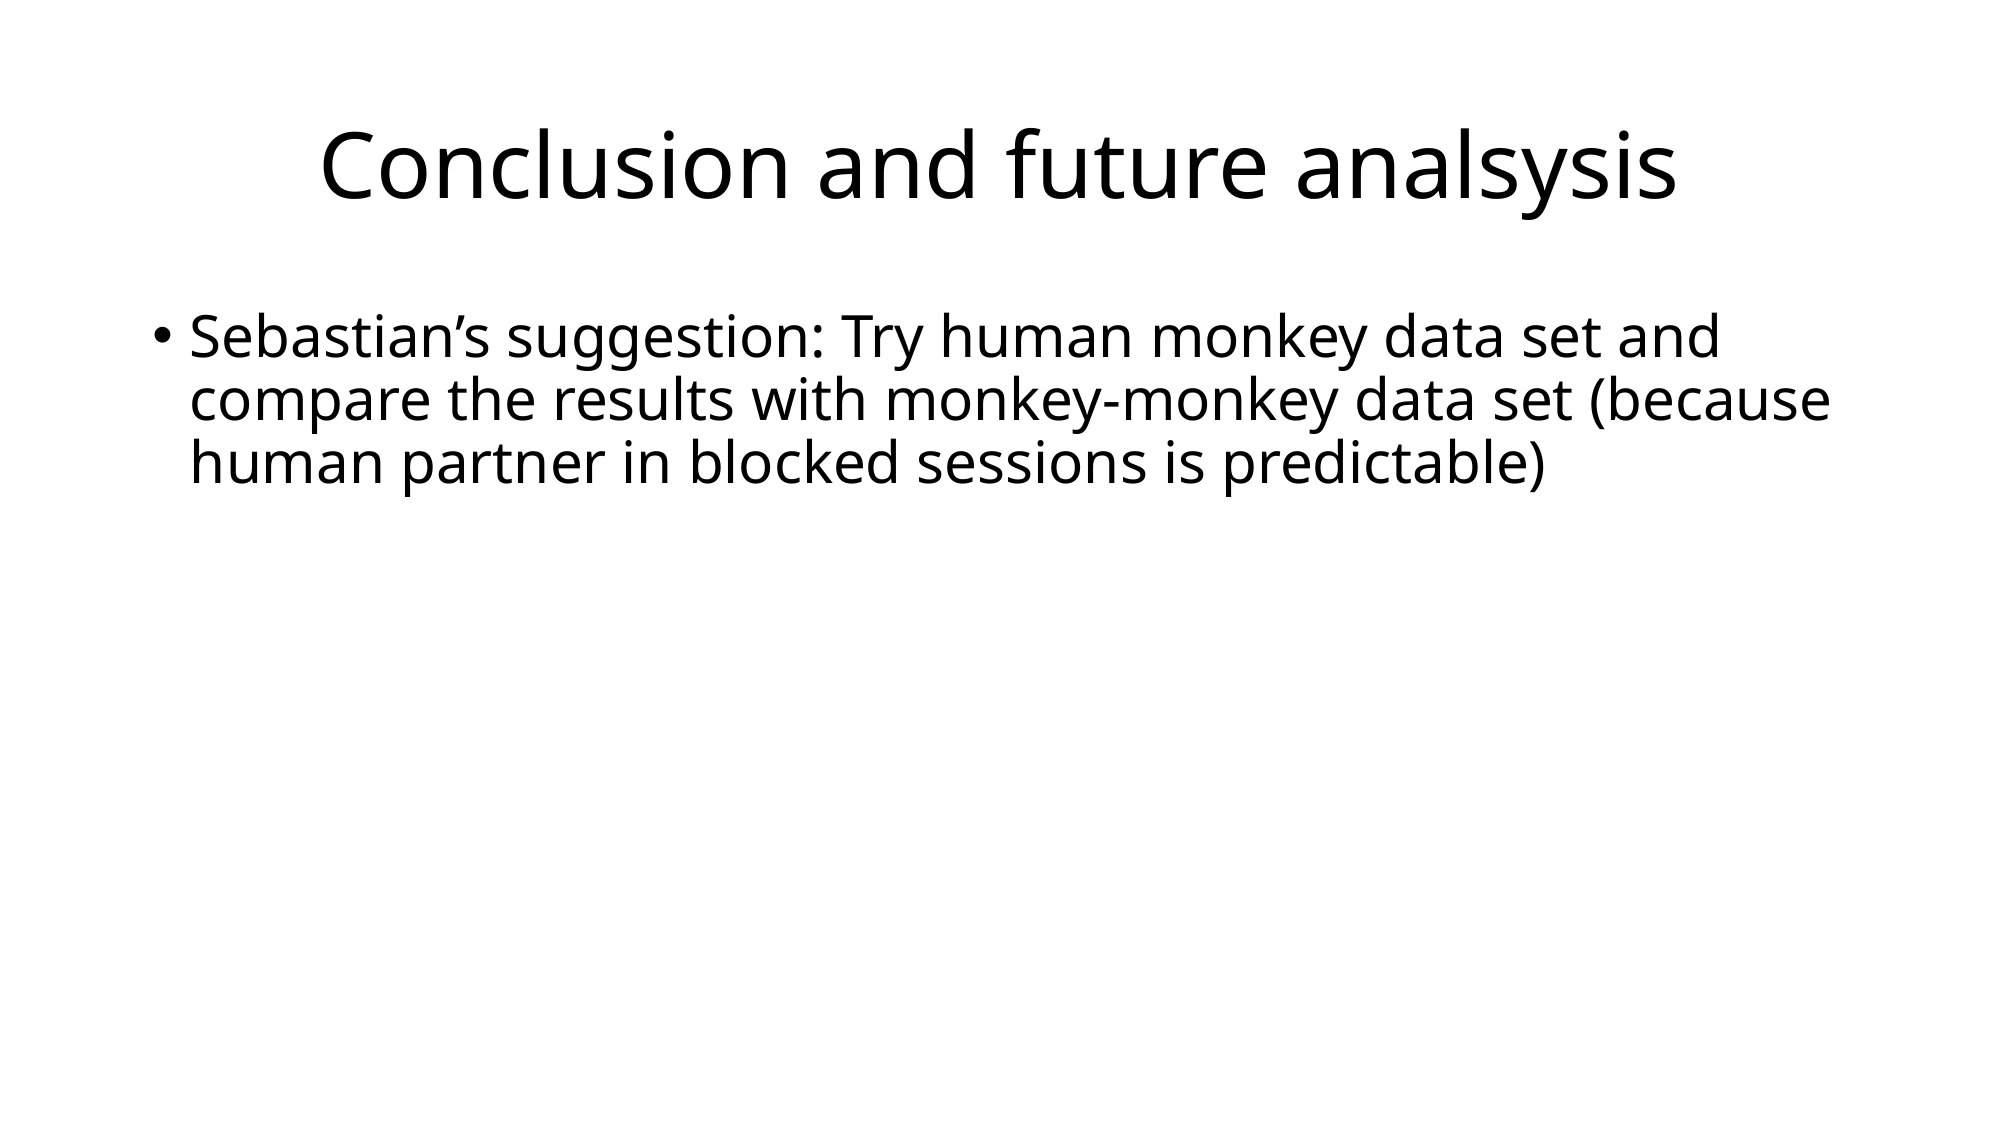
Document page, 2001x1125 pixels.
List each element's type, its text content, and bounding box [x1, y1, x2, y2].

list Sebastian’s suggestion: Try human monkey data set and compare the results with monkey-monkey data set (because human partner in blocked sessions is predictable) [137, 299, 1863, 1014]
title Conclusion and future analsysis [137, 59, 1863, 278]
